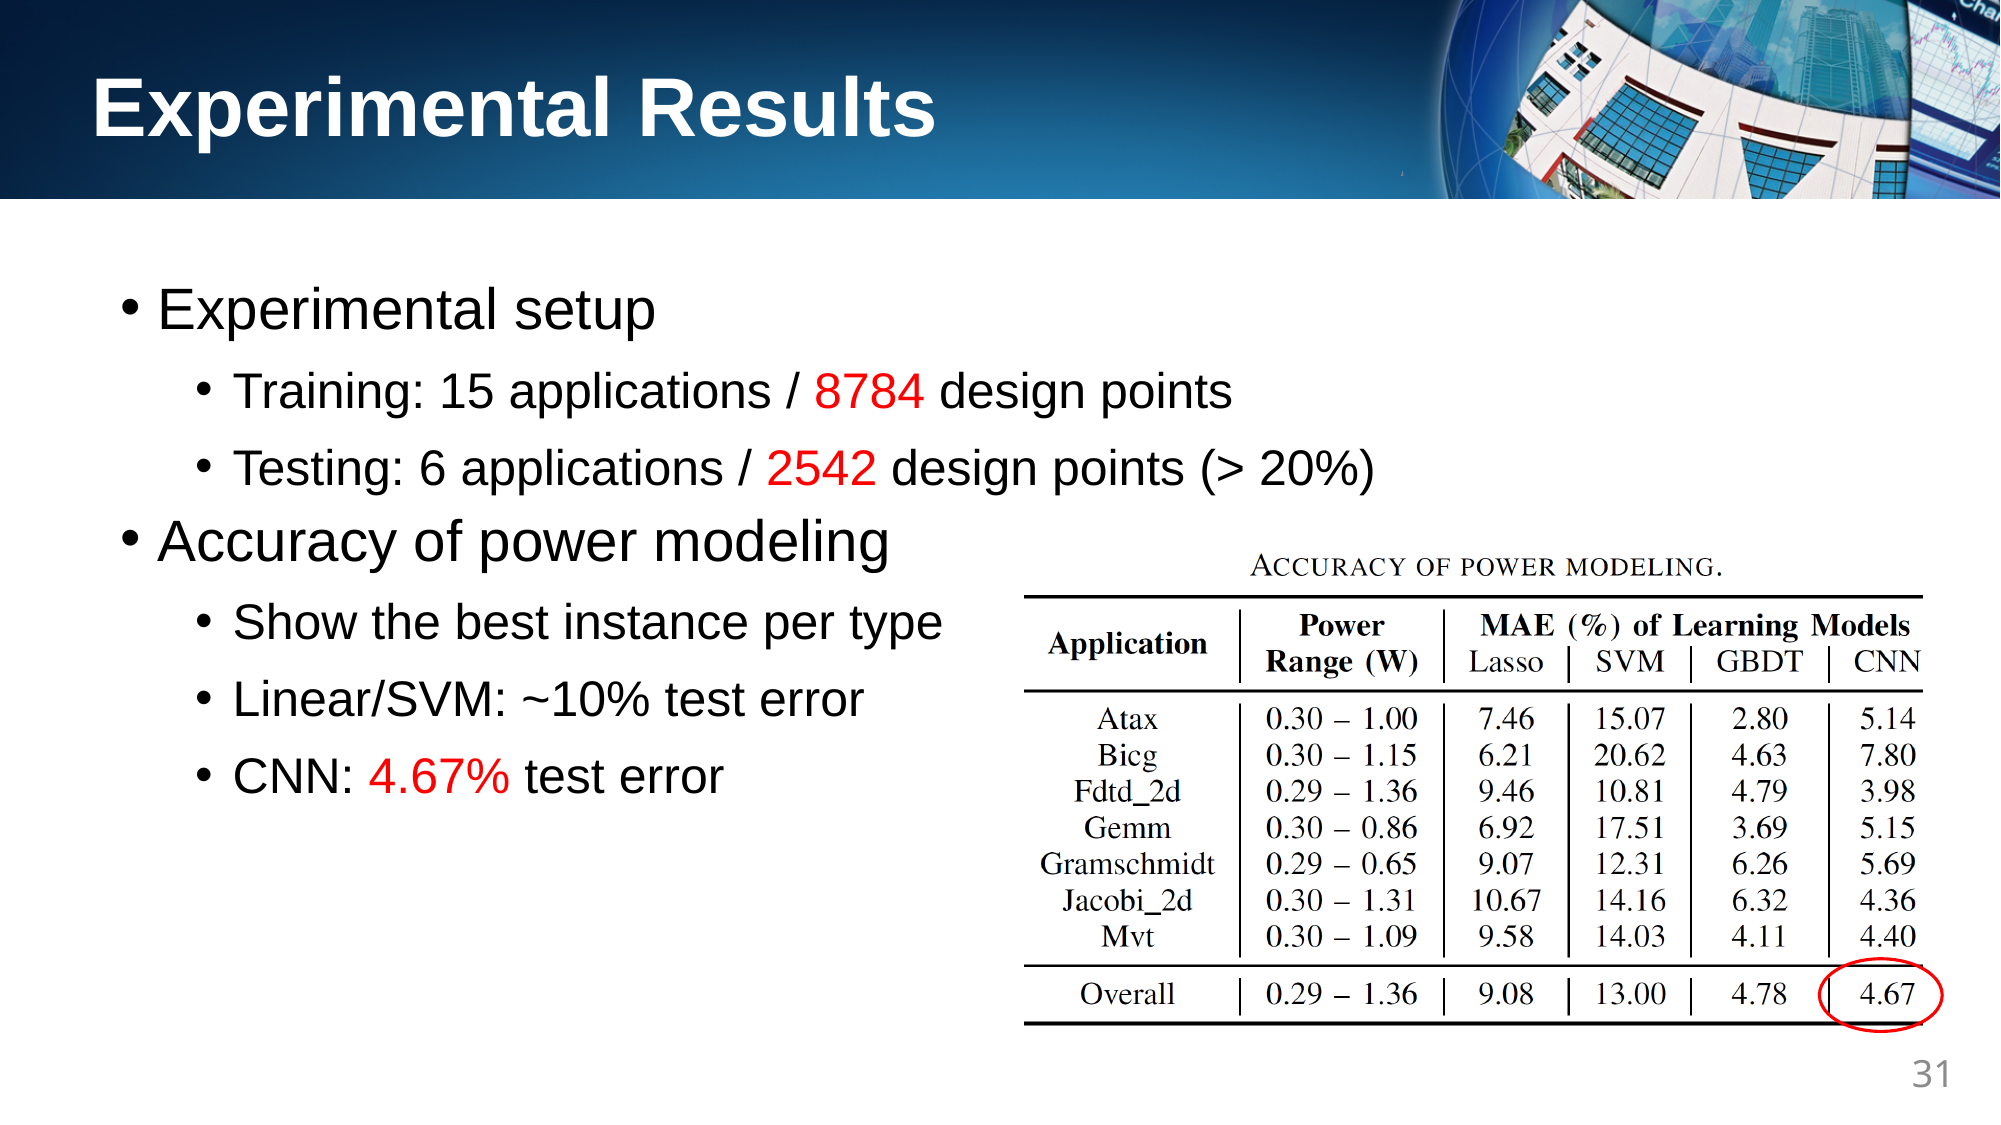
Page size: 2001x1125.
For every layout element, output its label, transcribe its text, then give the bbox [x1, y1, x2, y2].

slide_number 30 [1912, 1045, 1970, 1106]
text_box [1024, 539, 1943, 1032]
text_box Experimental setup Training: 15 applications / 8784 design points Testing: 6 applications / 2542 design points (> 20%) Accuracy of power modeling Show the best instance per type Linear/SVM: ~10% test error CNN: 4.67% test error [30, 277, 1912, 1125]
text_box Experimental Results [76, 15, 1427, 204]
picture [0, 0, 2000, 199]
